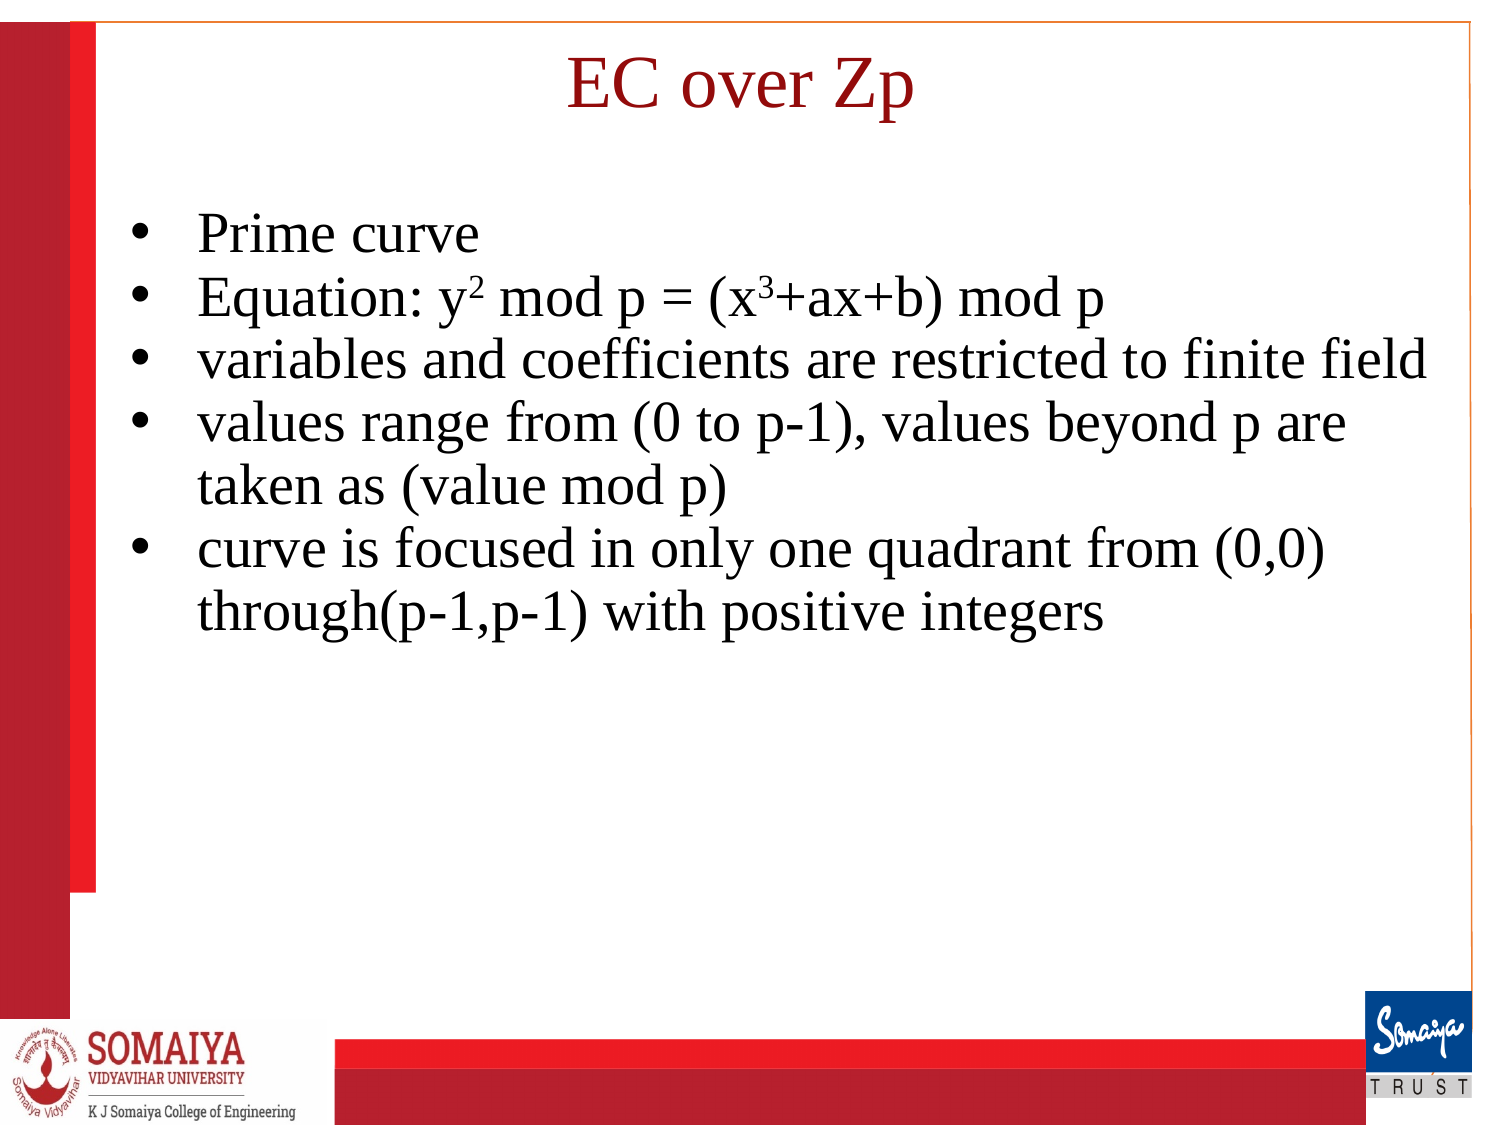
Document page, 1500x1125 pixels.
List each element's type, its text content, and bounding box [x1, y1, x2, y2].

picture [335, 1040, 1365, 1125]
picture [1365, 991, 1472, 1098]
list Prime curve Equation: y2 mod p = (x3+ax+b) mod p variables and coefficients are restricted to finite field values range from (0 to p-1), values beyond p are taken as (value mod p) curve is focused in only one quadrant from (0,0) through(p-1,p-1) with positive integers [107, 195, 1461, 999]
picture [0, 22, 327, 1125]
title EC over Zp [134, 35, 1349, 179]
